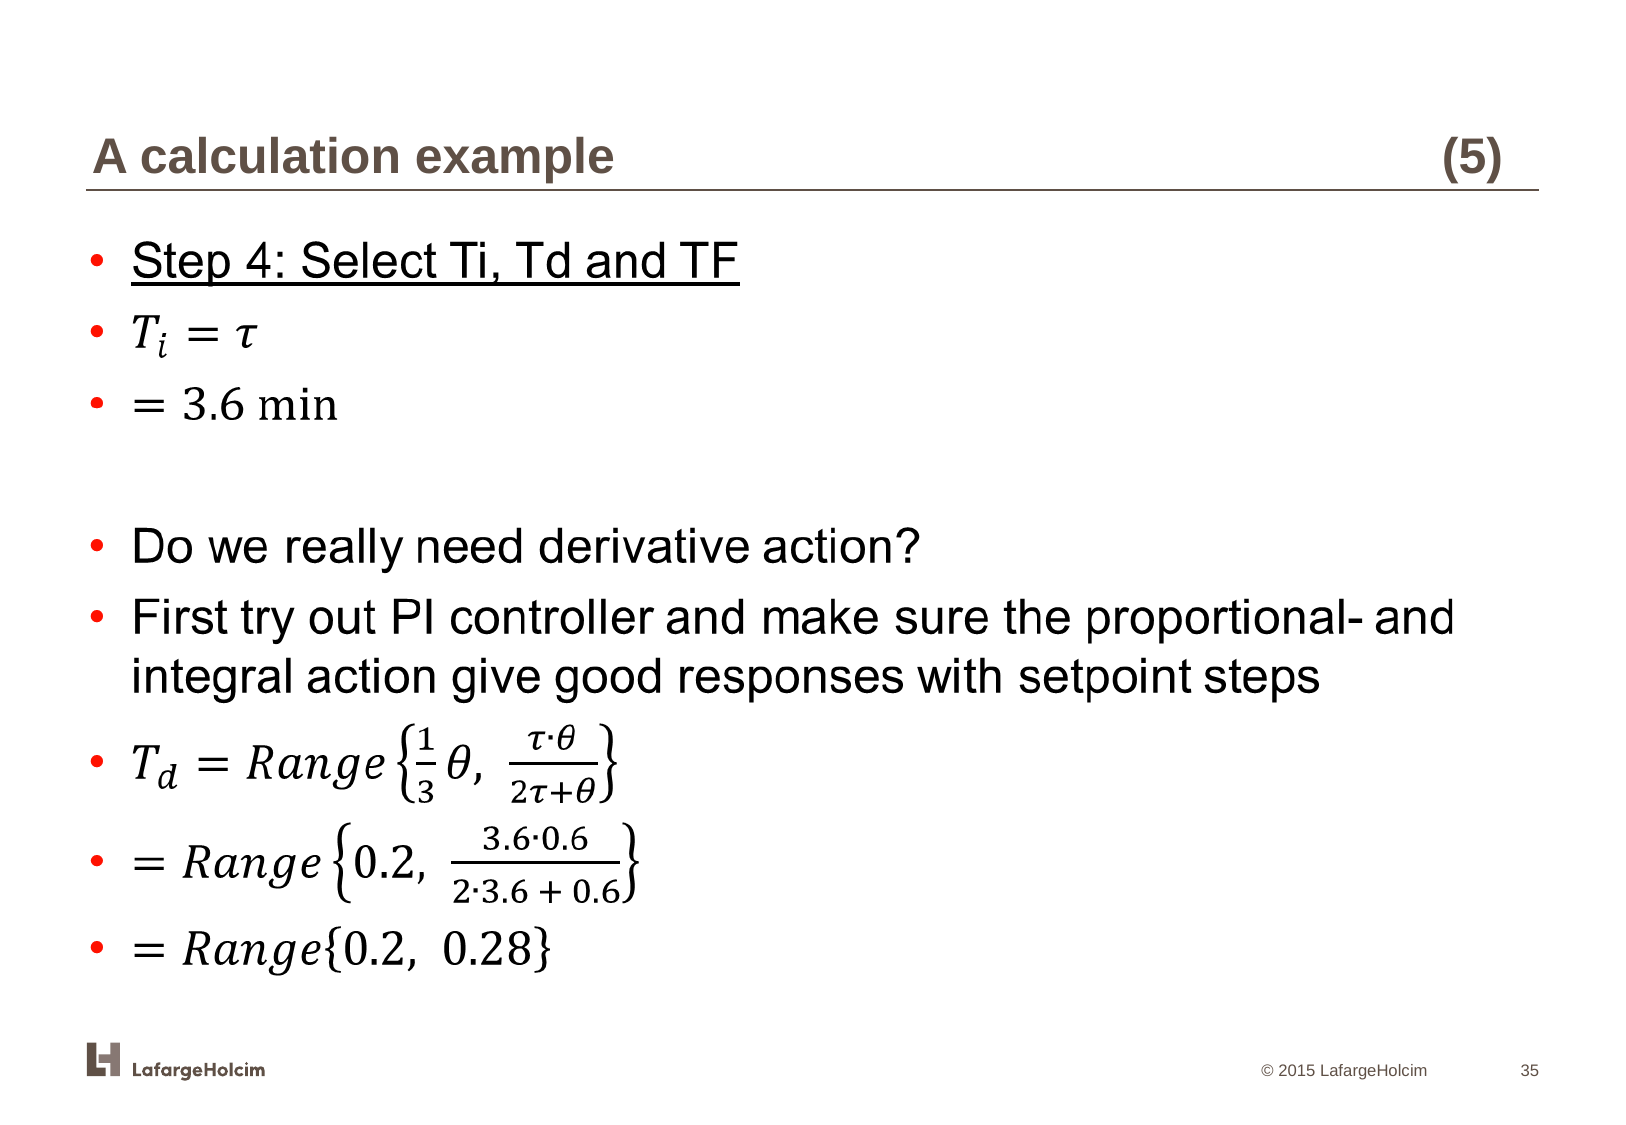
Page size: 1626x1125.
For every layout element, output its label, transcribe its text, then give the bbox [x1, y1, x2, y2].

text_box A calculation example (5) [91, 56, 1532, 187]
picture [58, 214, 1501, 1054]
text_box 35 [1467, 1052, 1539, 1080]
